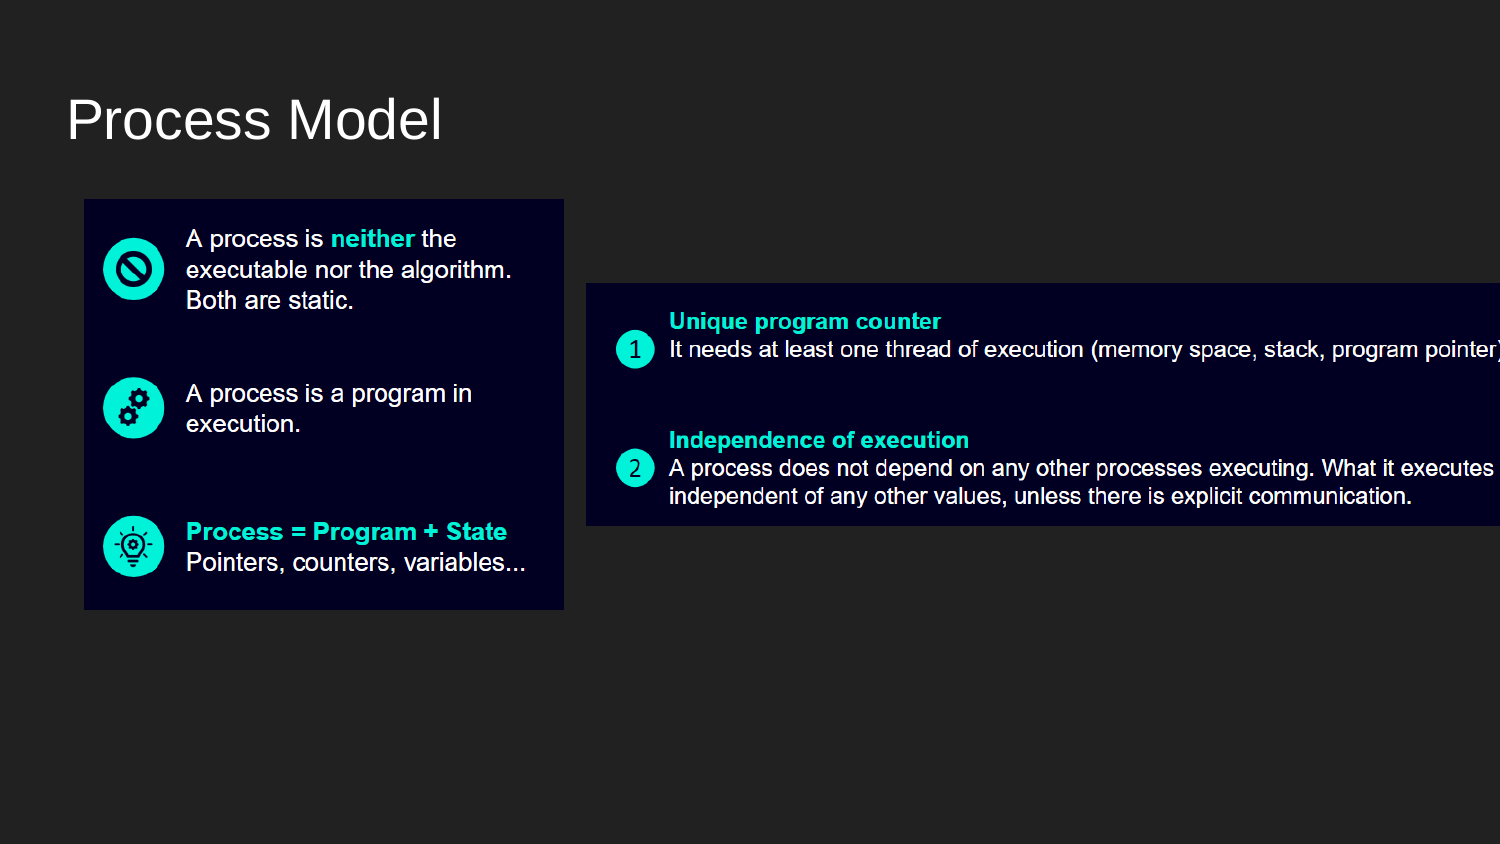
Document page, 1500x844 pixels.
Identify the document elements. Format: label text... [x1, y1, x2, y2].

title Process Model [51, 72, 1449, 167]
picture [84, 199, 564, 610]
picture [586, 283, 1500, 526]
